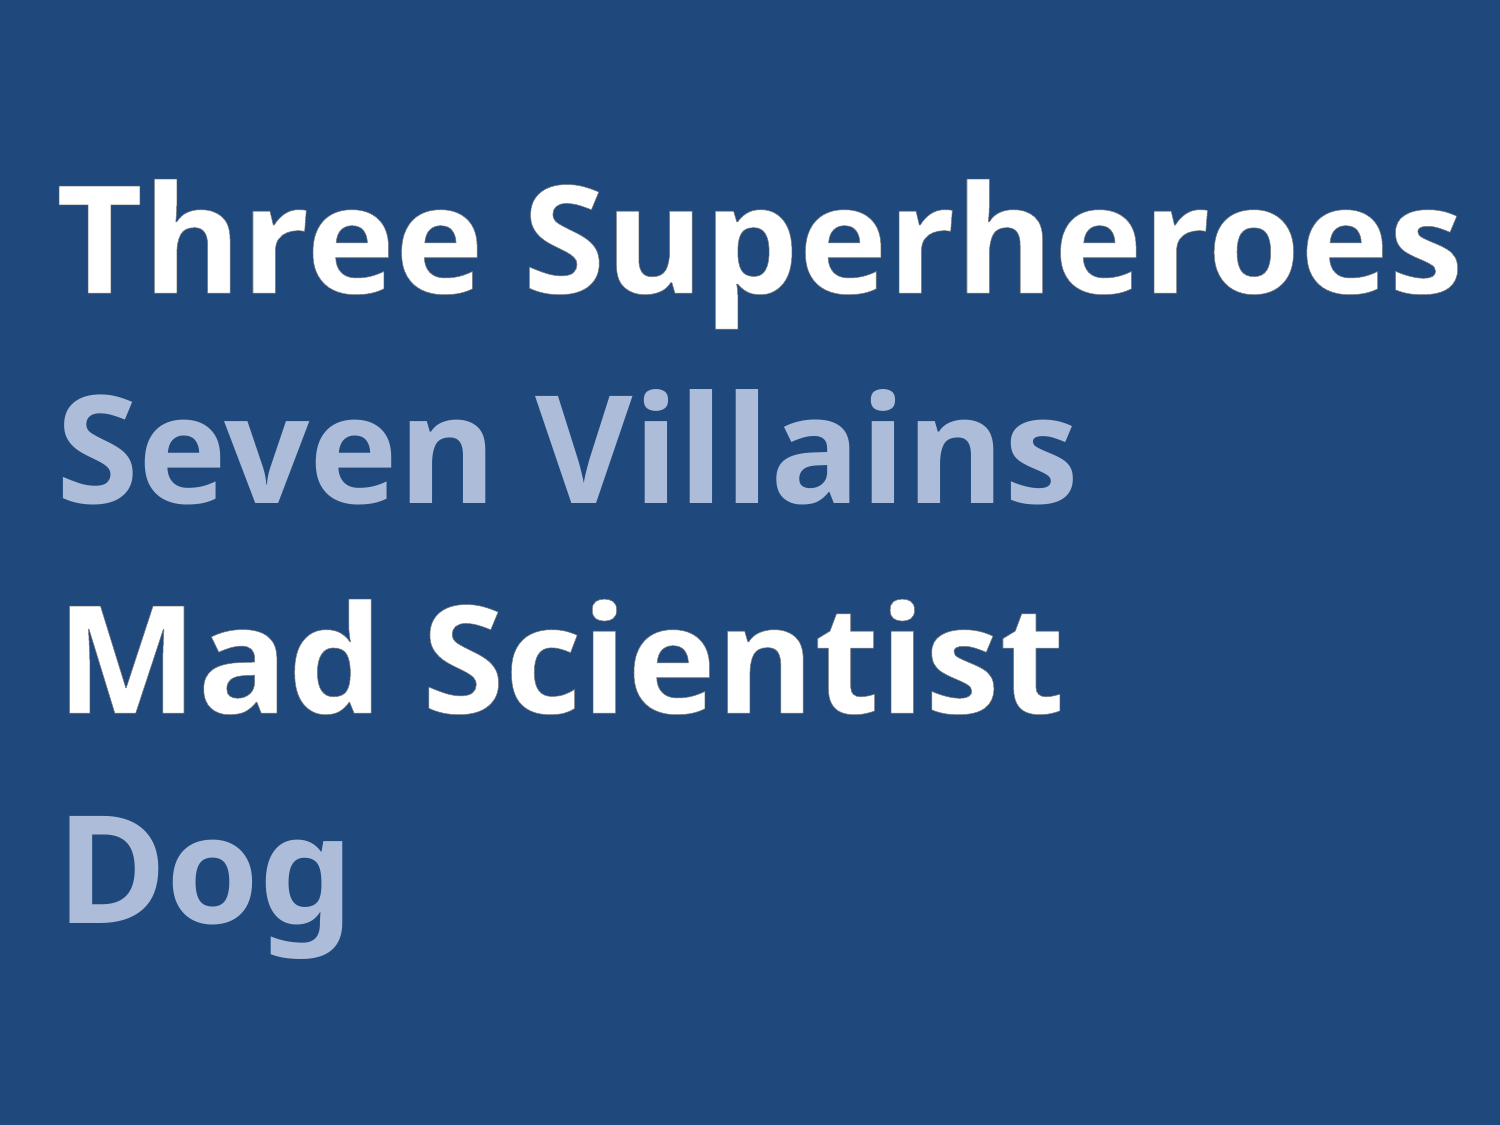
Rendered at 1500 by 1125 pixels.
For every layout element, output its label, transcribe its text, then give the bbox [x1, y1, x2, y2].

list Three Superheroes Seven Villains Mad Scientist Dog [41, 548, 1500, 961]
